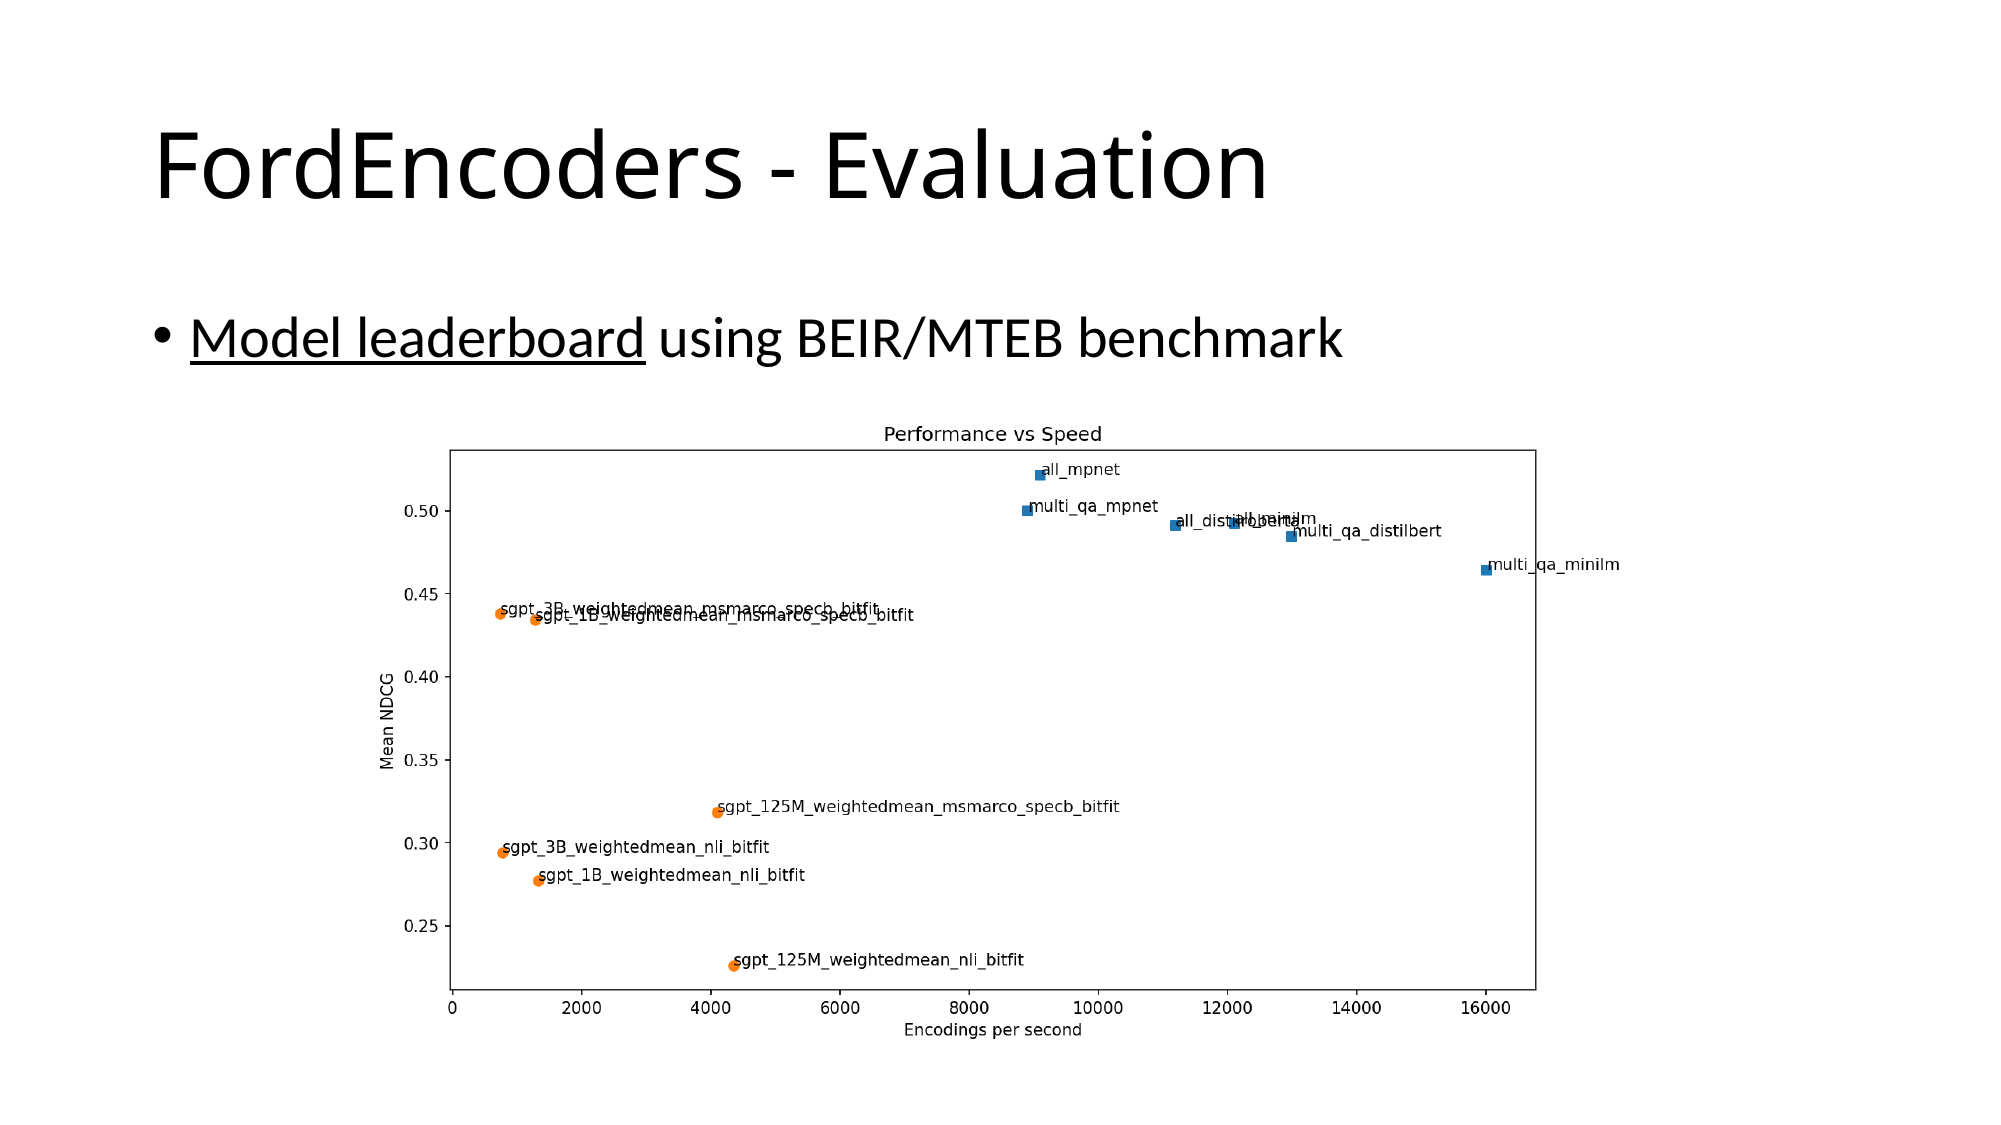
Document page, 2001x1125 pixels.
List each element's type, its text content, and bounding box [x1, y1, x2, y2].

list Model leaderboard using BEIR/MTEB benchmark [137, 299, 1863, 1014]
title FordEncoders - Evaluation [137, 59, 1863, 278]
picture [369, 414, 1631, 1050]
